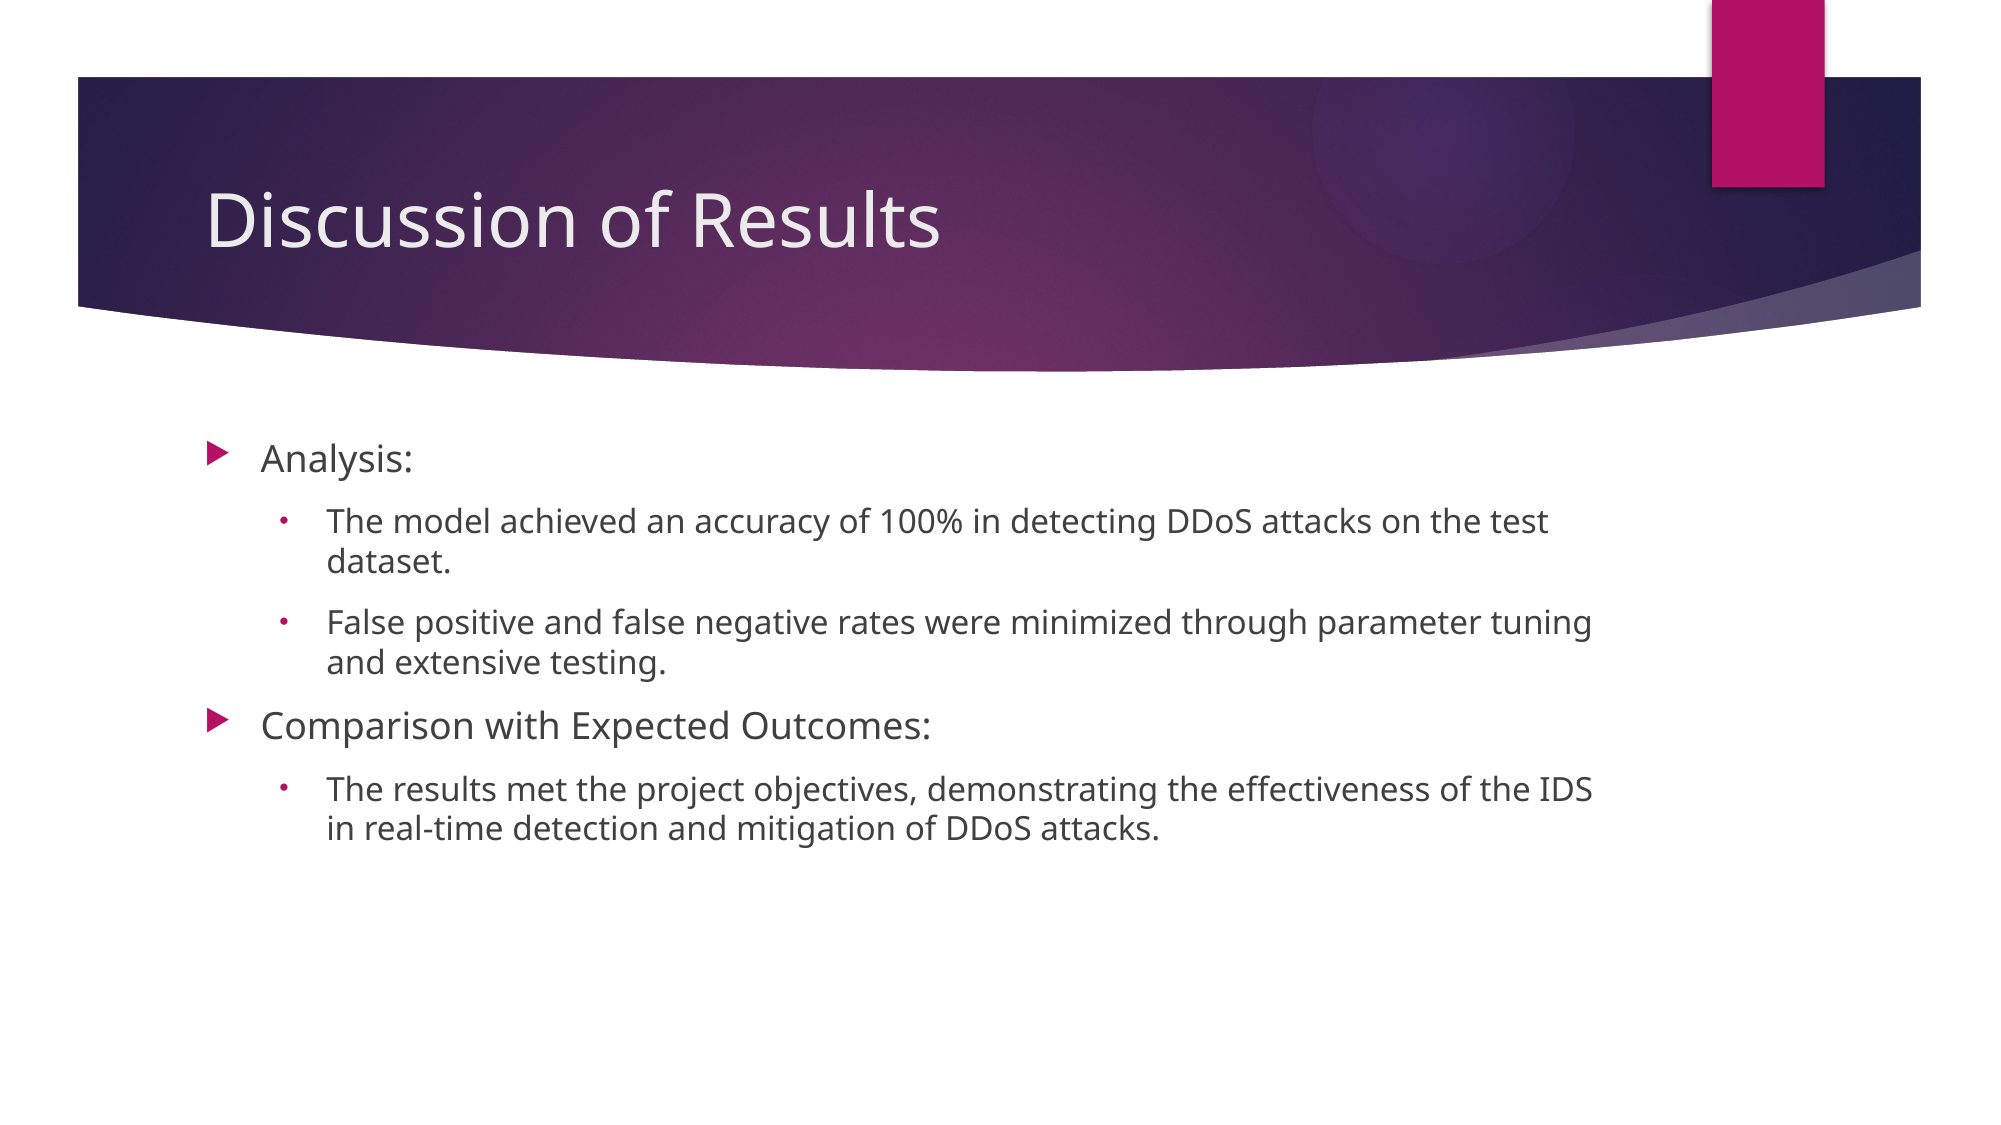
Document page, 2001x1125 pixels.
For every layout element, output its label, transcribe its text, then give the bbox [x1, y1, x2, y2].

list Analysis: The model achieved an accuracy of 100% in detecting DDoS attacks on the test dataset. False positive and false negative rates were minimized through parameter tuning and extensive testing. Comparison with Expected Outcomes: The results met the project objectives, demonstrating the effectiveness of the IDS in real-time detection and mitigation of DDoS attacks. [189, 427, 1638, 988]
title Discussion of Results [189, 159, 1627, 276]
